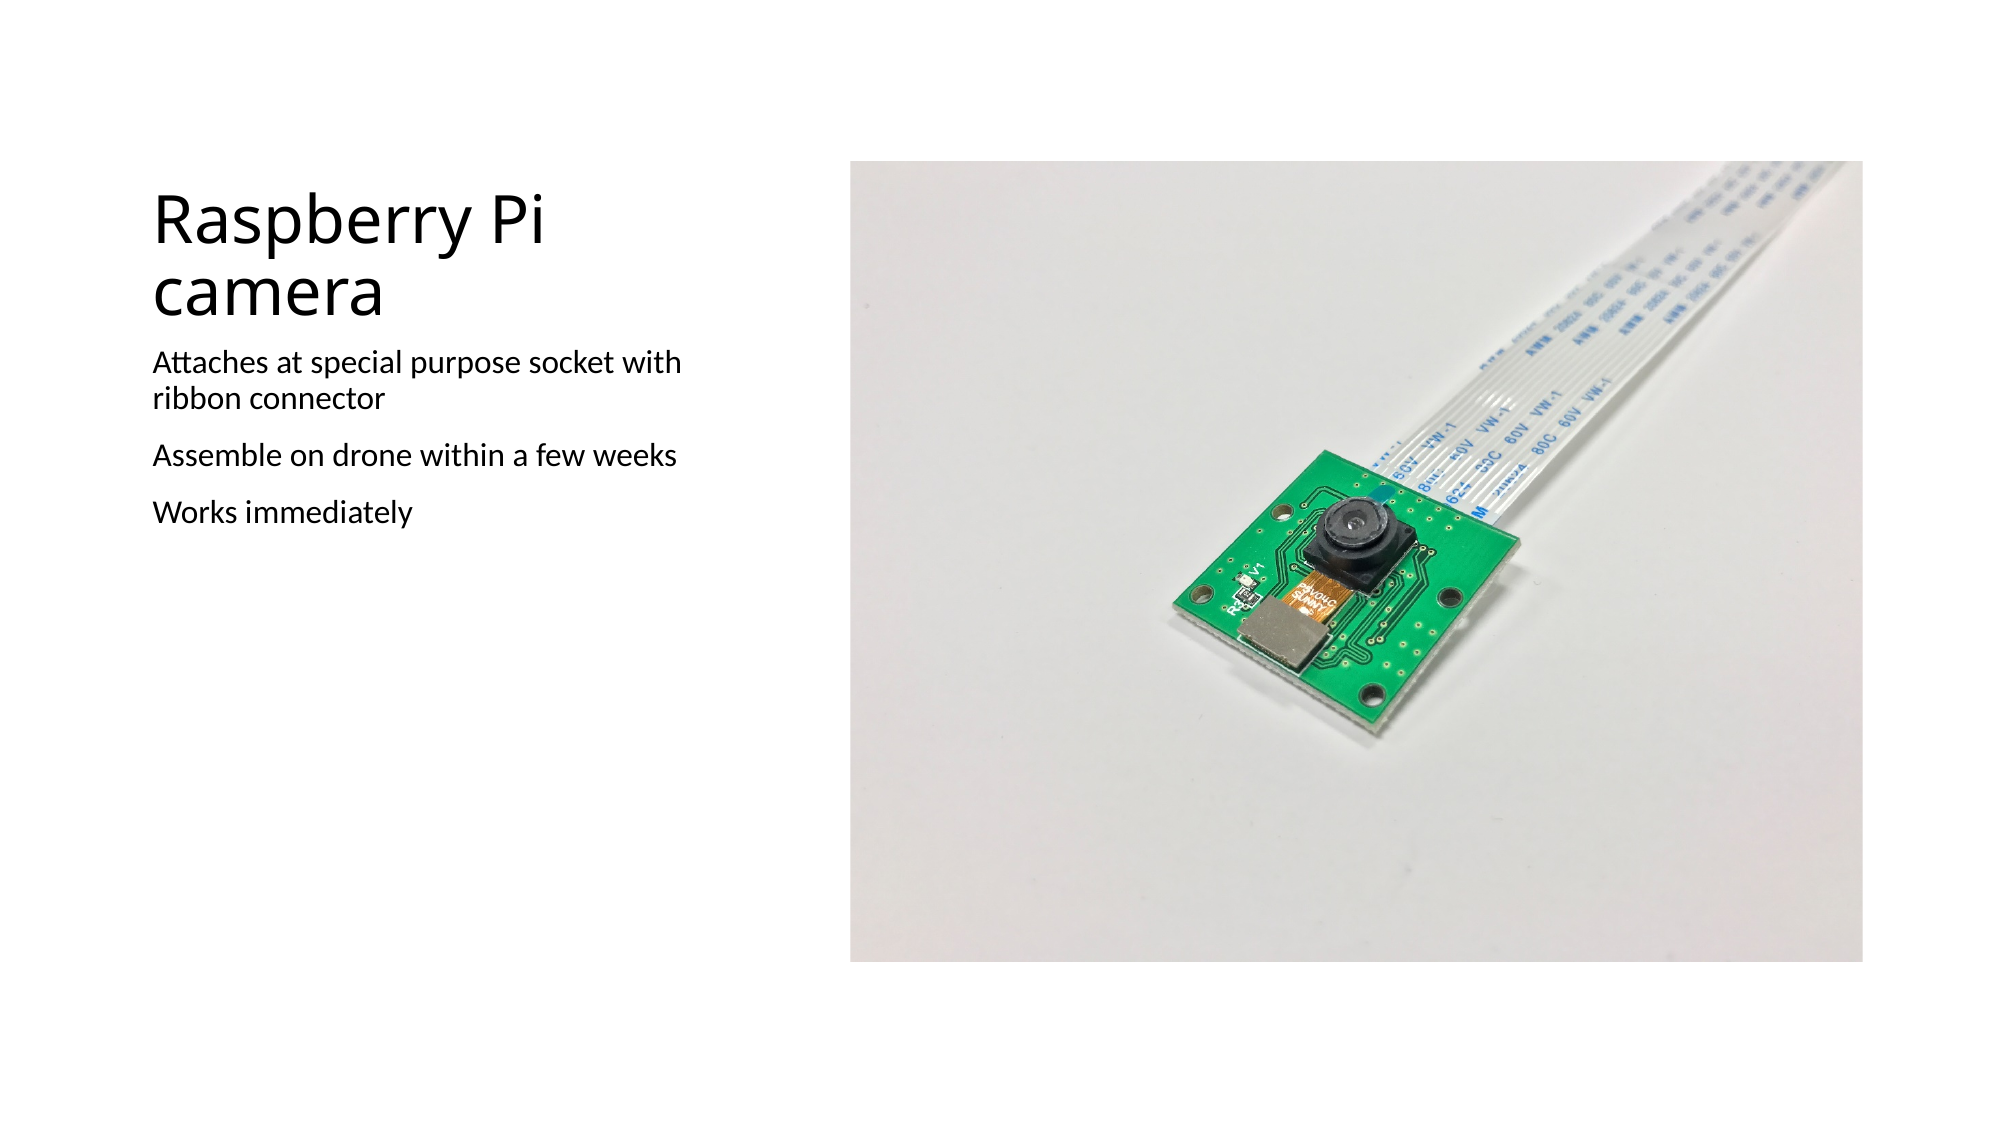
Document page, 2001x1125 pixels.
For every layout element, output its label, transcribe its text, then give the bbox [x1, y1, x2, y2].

title Raspberry Pi camera [137, 75, 783, 337]
picture [850, 161, 1863, 962]
list Attaches at special purpose socket with ribbon connector Assemble on drone within a few weeks Works immediately [137, 337, 783, 963]
